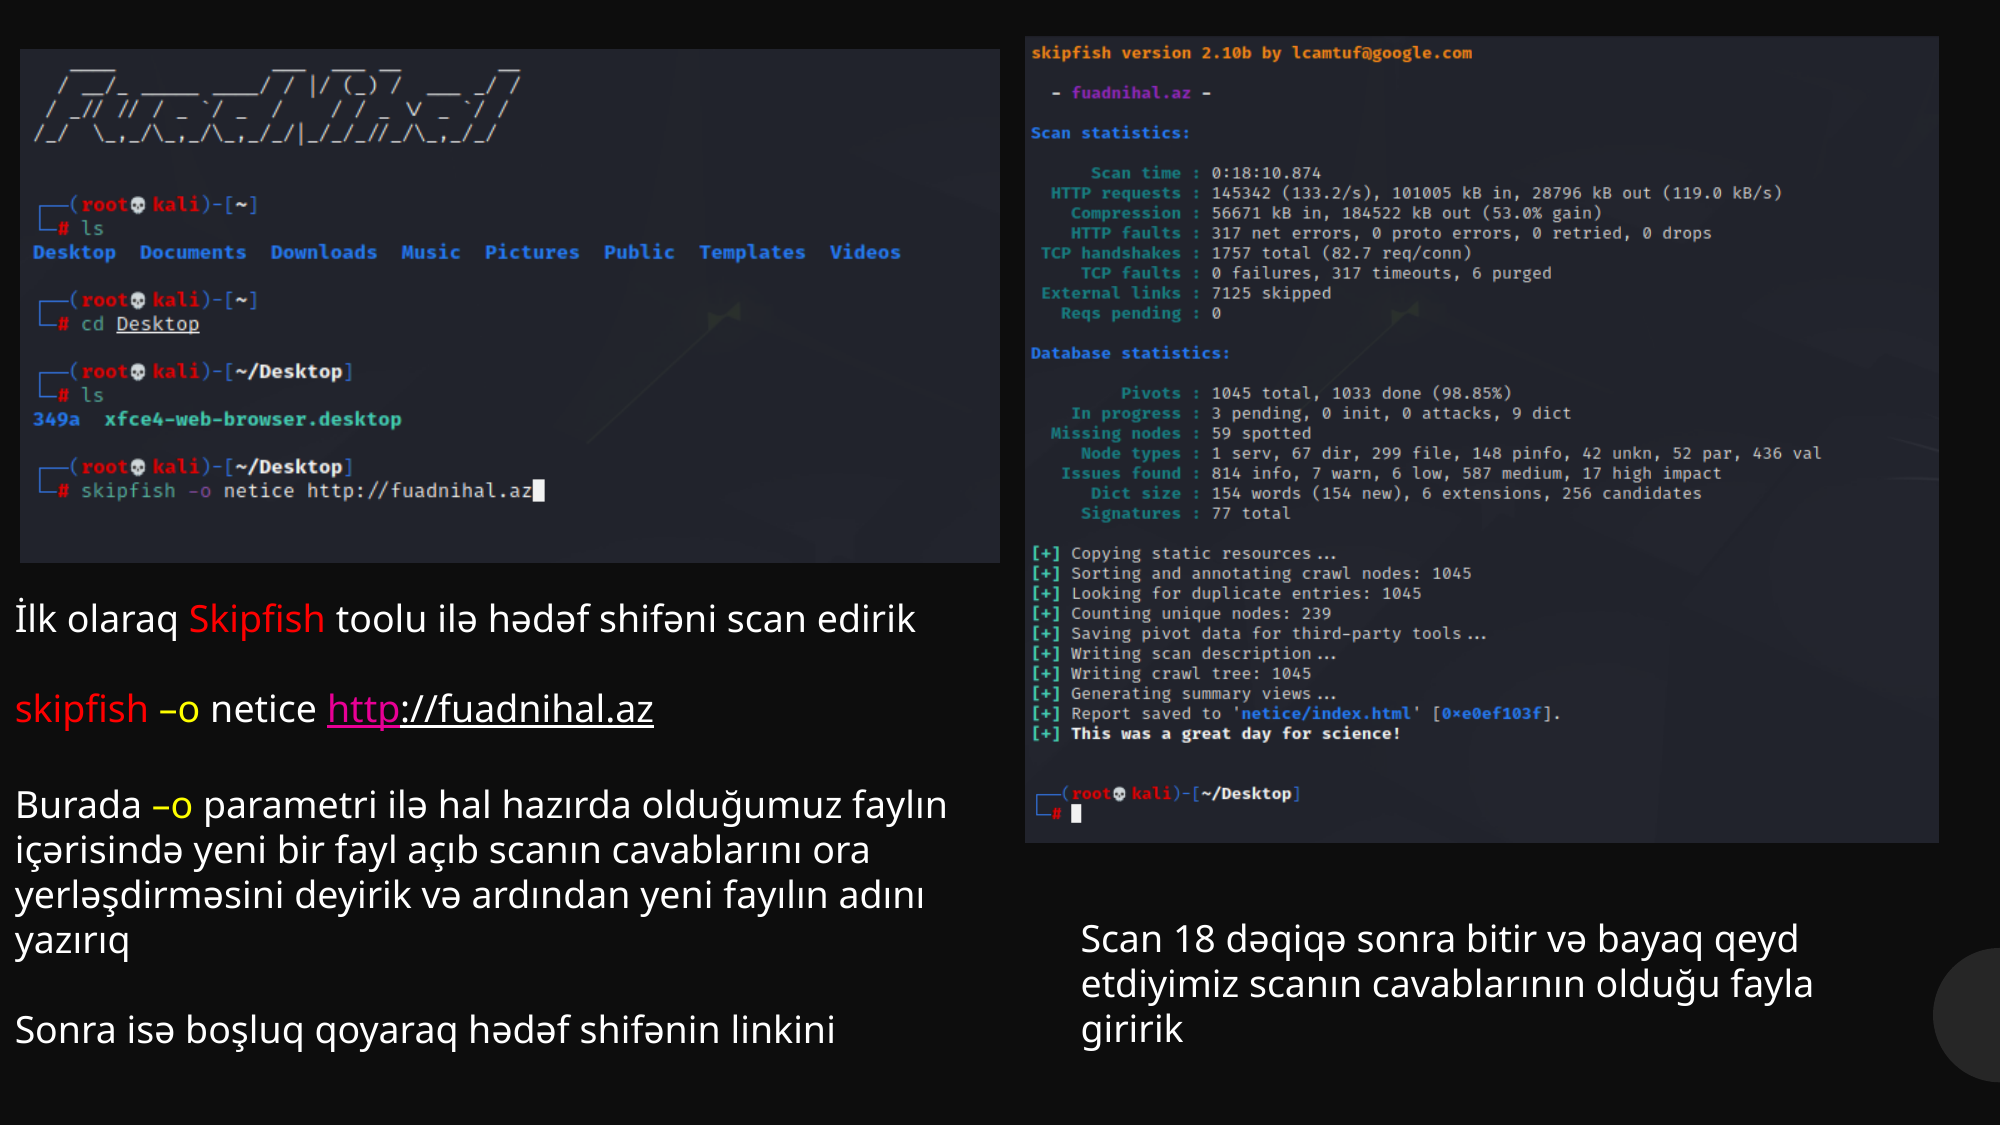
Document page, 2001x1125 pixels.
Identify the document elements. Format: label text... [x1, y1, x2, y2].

text_box Scan 18 dəqiqə sonra bitir və bayaq qeyd etdiyimiz scanın cavablarının olduğu fayla giririk [1065, 907, 1912, 1058]
picture [1025, 36, 1939, 843]
picture [20, 49, 1000, 563]
text_box İlk olaraq Skipfish toolu ilə hədəf shifəni scan edirik skipfish –o netice http://fuadnihal.az Burada –o parametri ilə hal hazırda olduğumuz faylın içərisində yeni bir fayl açıb scanın cavablarını ora yerləşdirməsini deyirik və ardından yeni fayılın adını yazırıq Sonra isə boşluq qoyaraq hədəf shifənin linkini [0, 587, 1066, 1059]
